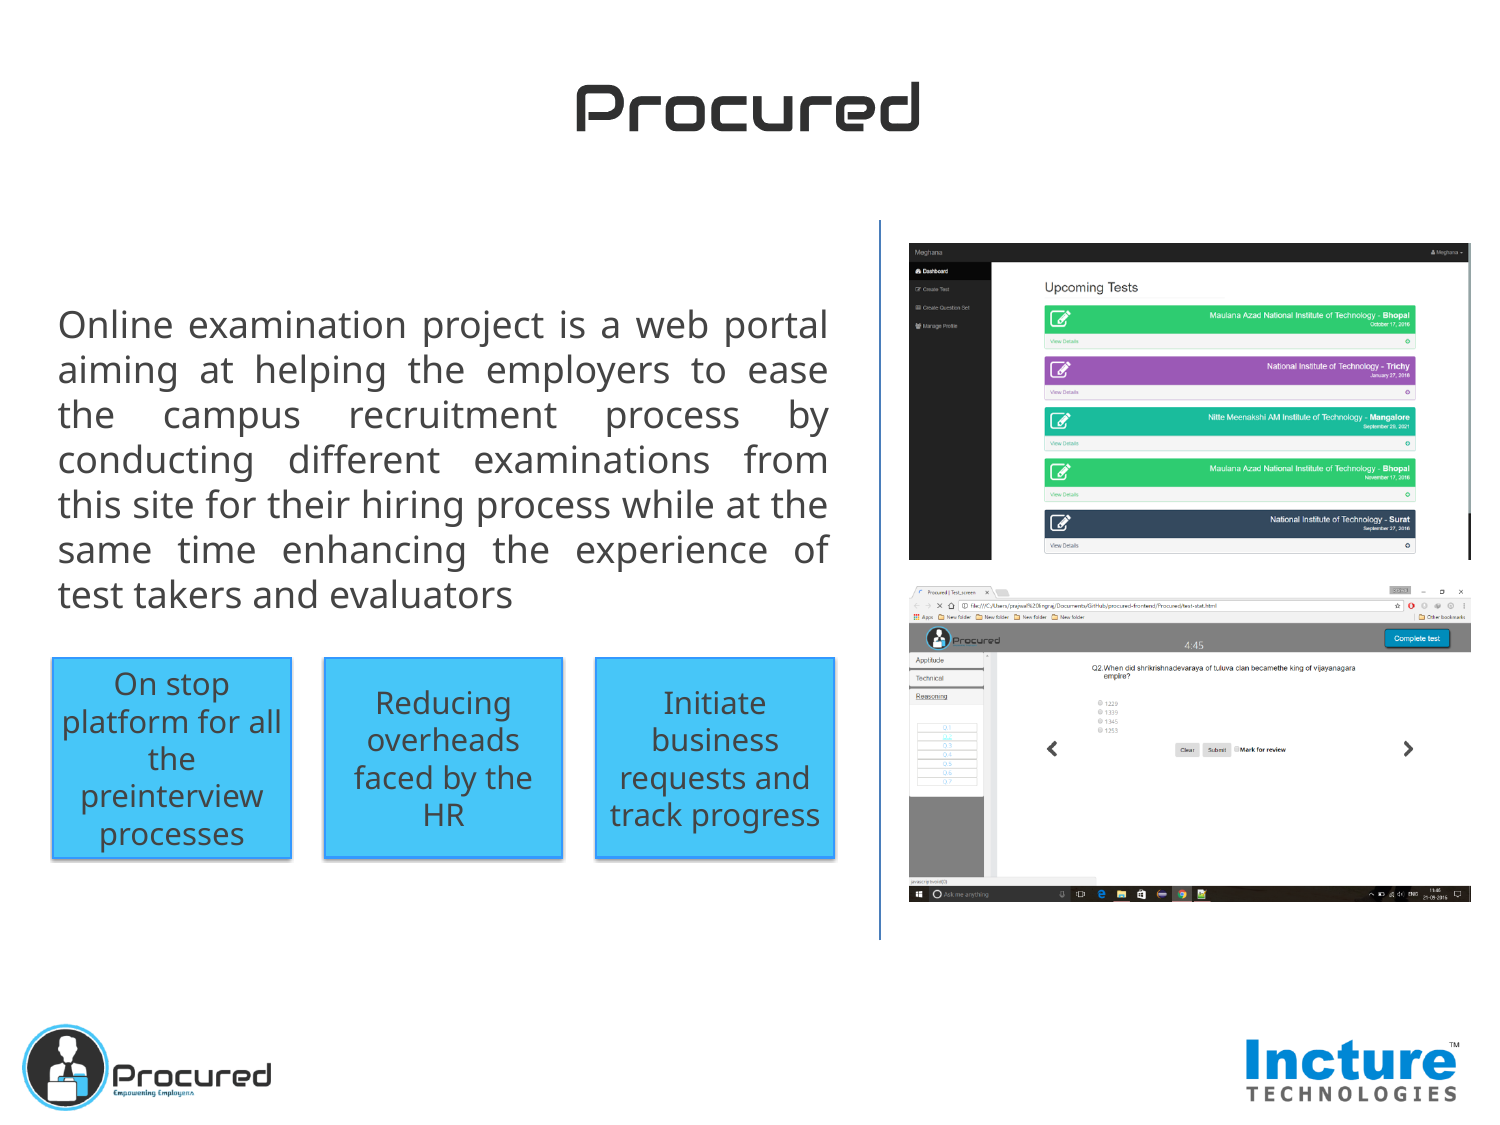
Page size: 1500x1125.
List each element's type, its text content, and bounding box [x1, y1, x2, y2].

text_box On stop platform for all the preinterview processes [53, 658, 291, 858]
picture [1246, 1038, 1464, 1105]
text_box Initiate business requests and track progress [596, 658, 835, 858]
picture [572, 66, 920, 138]
picture [22, 1023, 271, 1111]
text_box Online examination project is a web portal aiming at helping the employers to ease the campus recruitment process by conducting different examinations from this site for their hiring process while at the same time enhancing the experience of test takers and evaluators [53, 296, 835, 620]
picture [909, 243, 1471, 560]
picture [909, 585, 1471, 902]
text_box Reducing overheads faced by the HR [324, 658, 563, 858]
